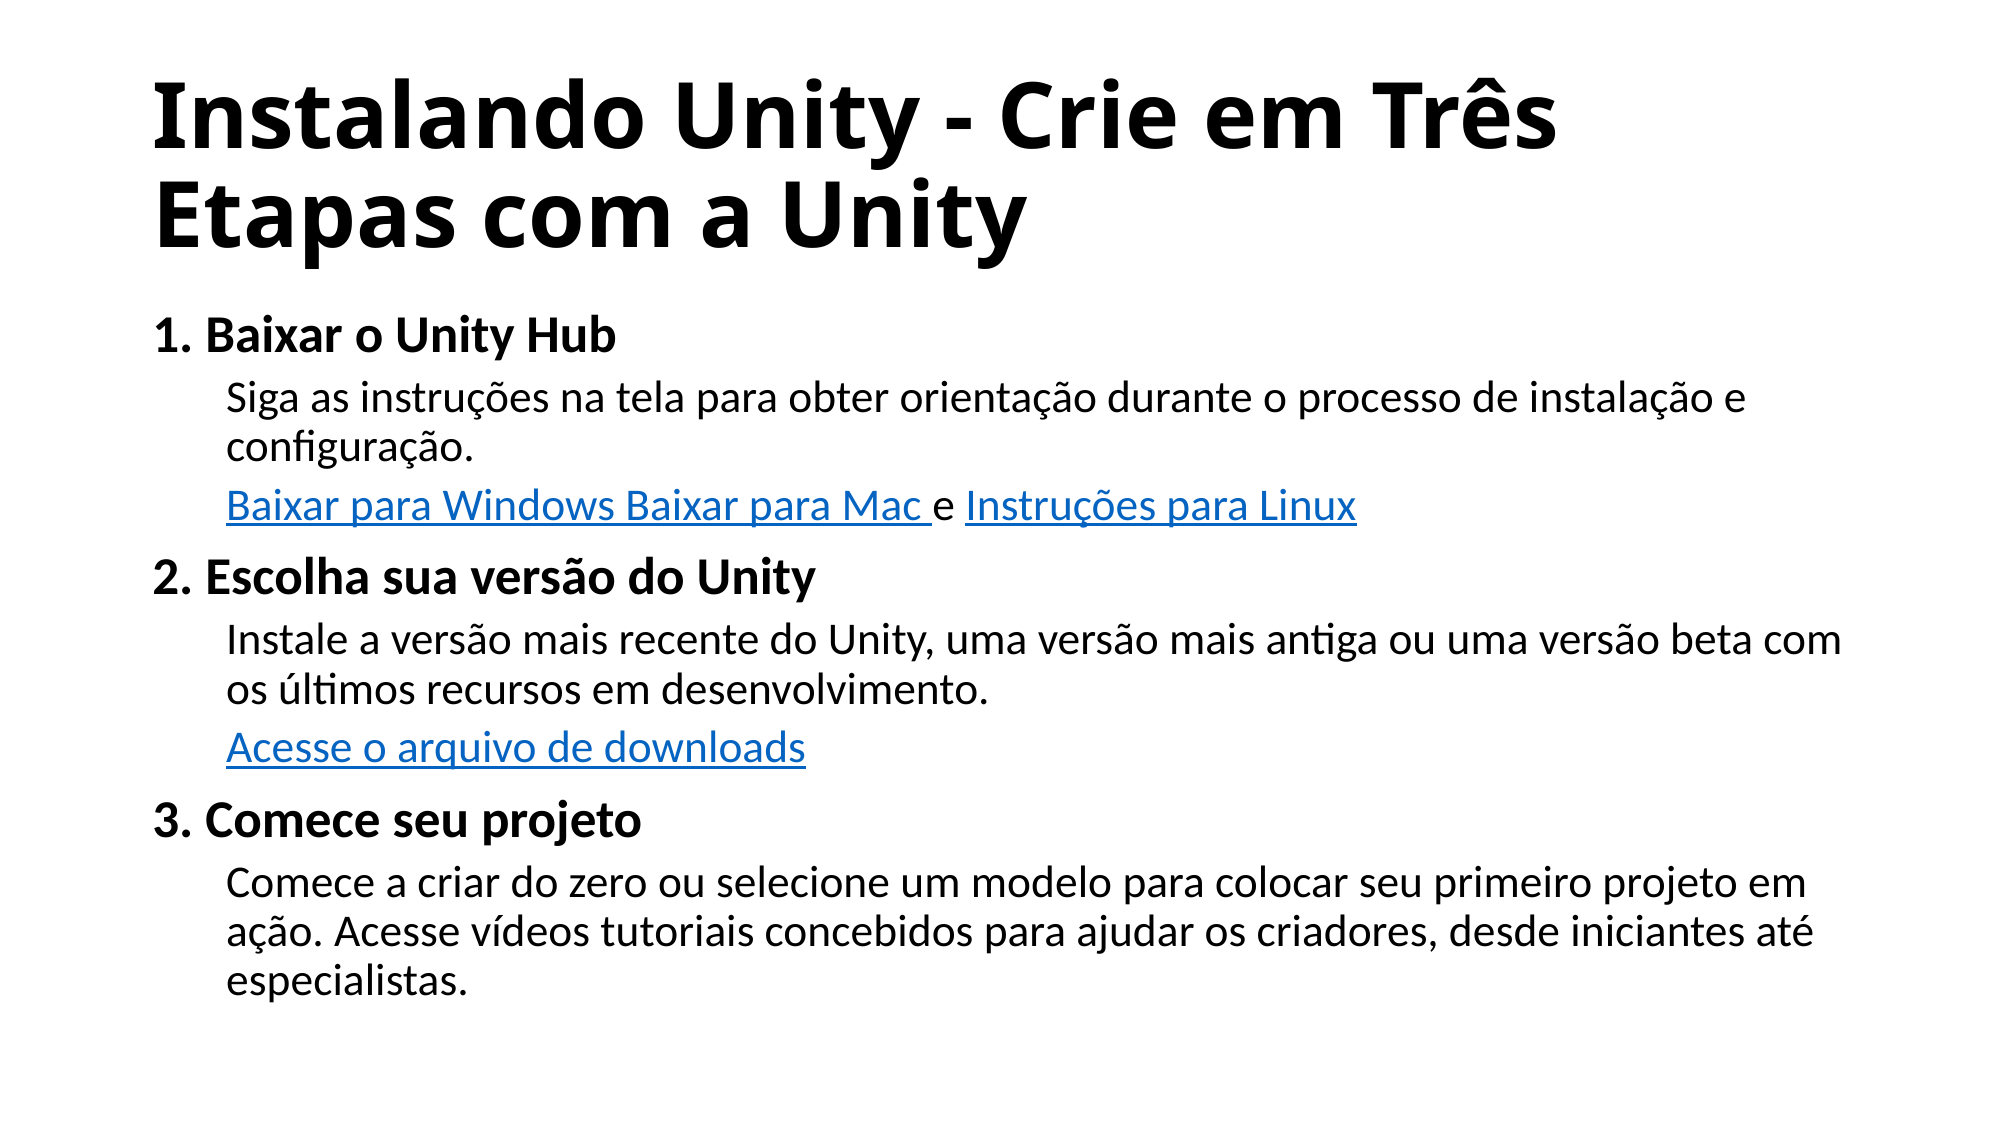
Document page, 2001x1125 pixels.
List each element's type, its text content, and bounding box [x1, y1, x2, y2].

list 1. Baixar o Unity Hub Siga as instruções na tela para obter orientação durante o processo de instalação e configuração. Baixar para Windows Baixar para Mac e Instruções para Linux 2. Escolha sua versão do Unity Instale a versão mais recente do Unity, uma versão mais antiga ou uma versão beta com os últimos recursos em desenvolvimento. Acesse o arquivo de downloads 3. Comece seu projeto Comece a criar do zero ou selecione um modelo para colocar seu primeiro projeto em ação. Acesse vídeos tutoriais concebidos para ajudar os criadores, desde iniciantes até especialistas. [137, 299, 1863, 1014]
title Instalando Unity - Crie em Três Etapas com a Unity [137, 59, 1863, 278]
